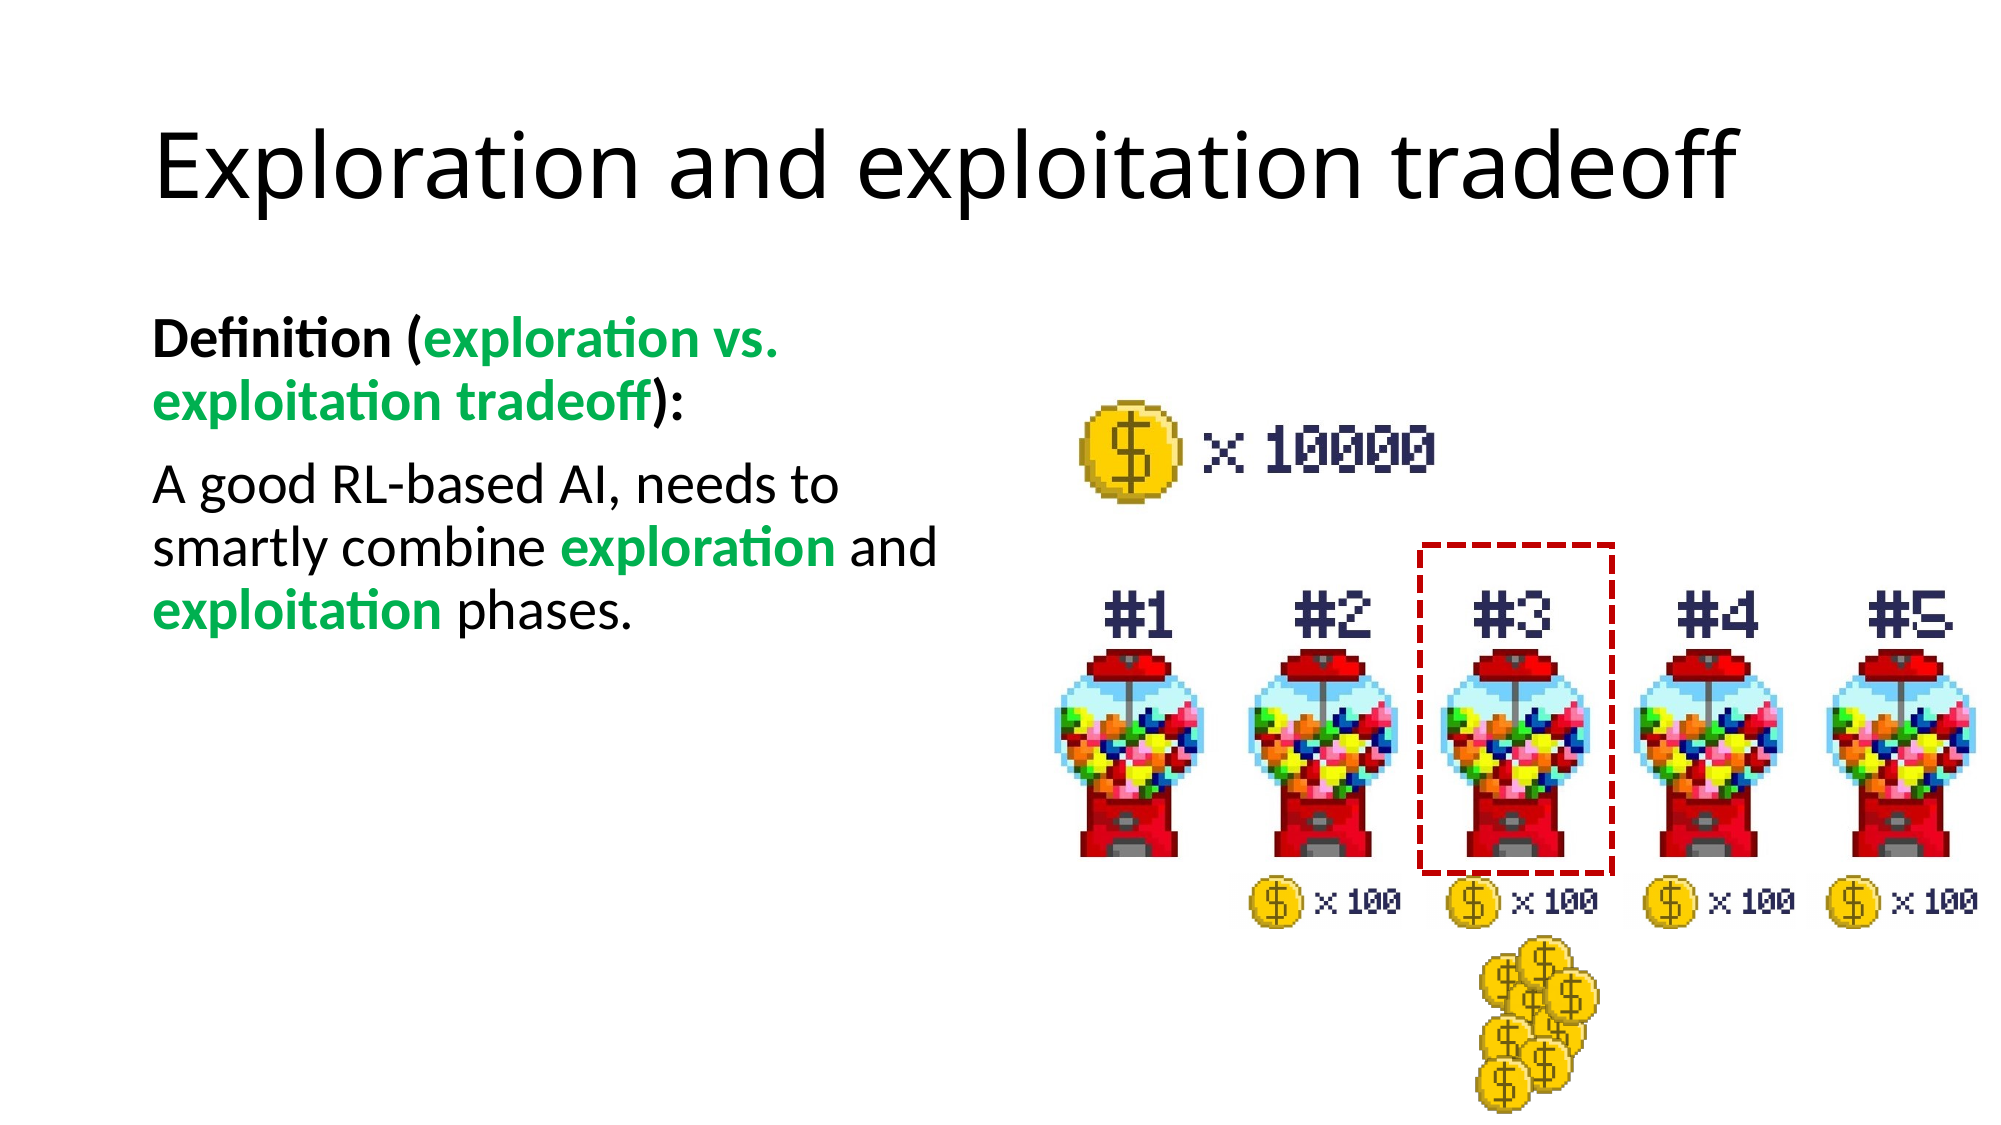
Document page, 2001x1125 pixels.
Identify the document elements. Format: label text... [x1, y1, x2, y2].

title Exploration and exploitation tradeoff [137, 59, 1863, 278]
picture [1623, 873, 1796, 929]
picture [1042, 396, 1982, 862]
picture [1806, 873, 1979, 929]
list Definition (exploration vs. exploitation tradeoff): A good RL-based AI, needs to smartly combine exploration and exploitation phases. [137, 299, 988, 1125]
text_box [1419, 862, 1613, 874]
picture [1229, 873, 1402, 929]
picture [1426, 873, 1624, 1125]
